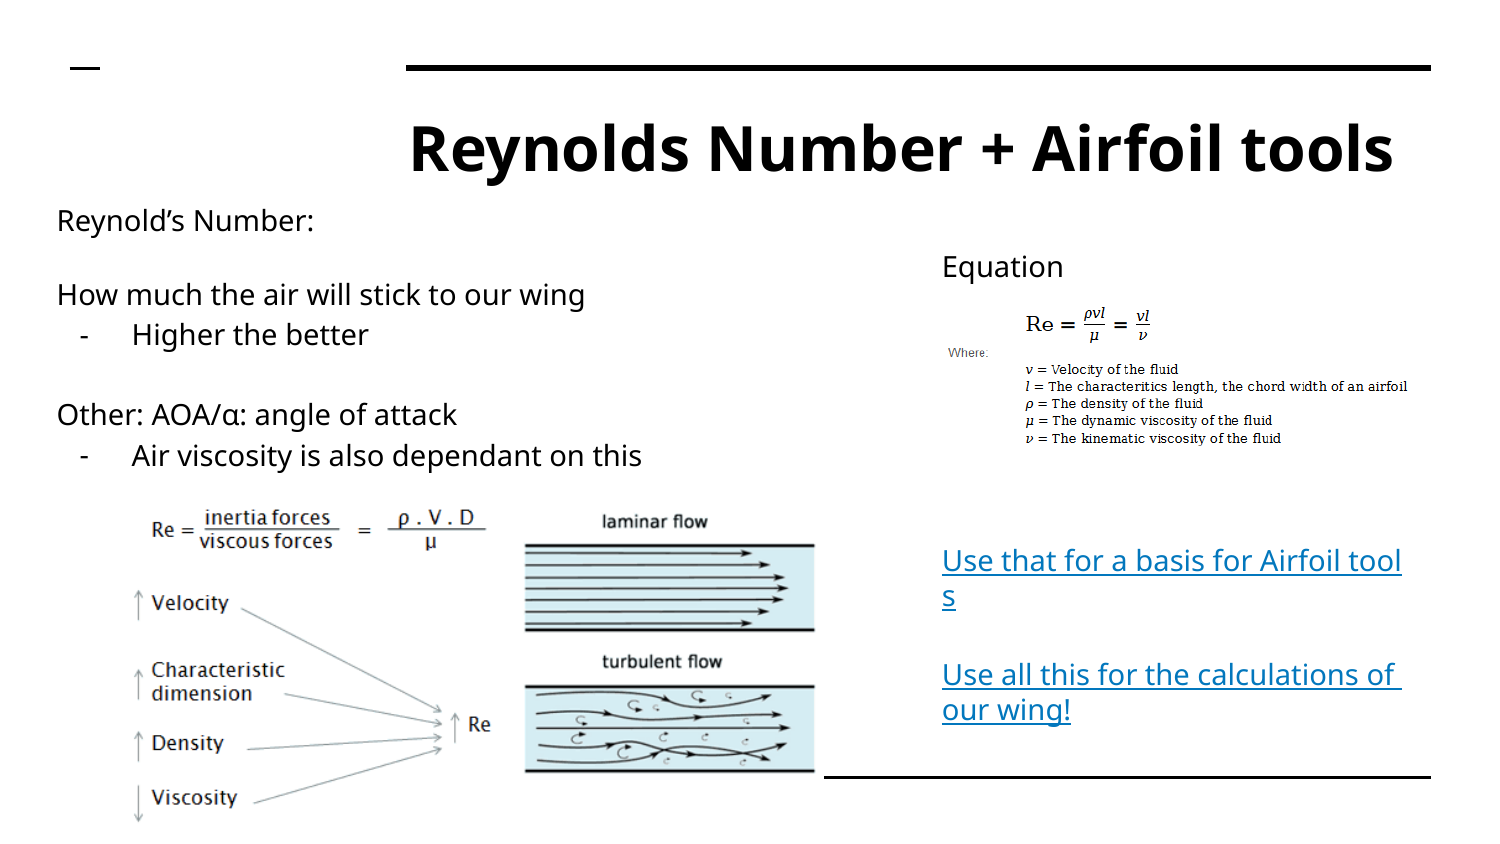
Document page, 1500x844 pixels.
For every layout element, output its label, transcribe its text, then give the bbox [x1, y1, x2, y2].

list Reynold’s Number: How much the air will stick to our wing Higher the better Other: AOA/α: angle of attack Air viscosity is also dependant on this [41, 182, 911, 711]
picture [947, 303, 1411, 446]
title Reynolds Number + Airfoil tools [393, 94, 1431, 199]
picture [128, 480, 825, 832]
list Equation Use that for a basis for Airfoil tools Use all this for the calculations of our wing! [926, 227, 1431, 756]
